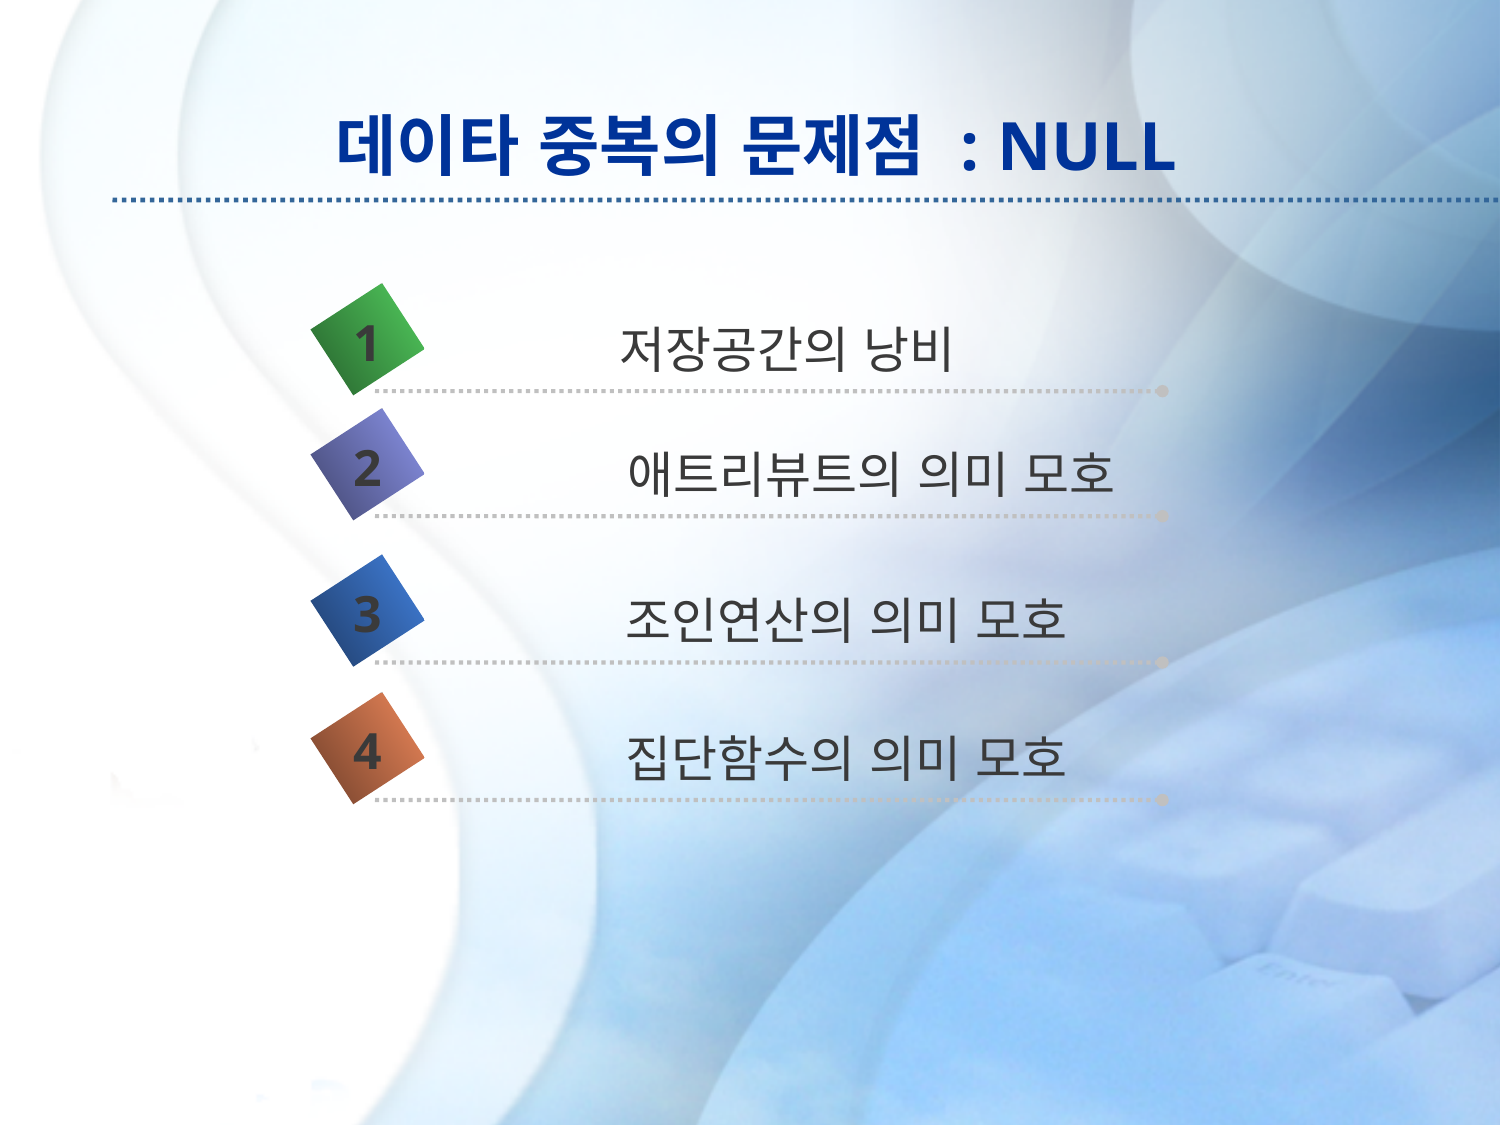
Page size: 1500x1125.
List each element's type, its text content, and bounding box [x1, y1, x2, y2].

title 데이타 중복의 문제점 : NULL [112, 99, 1400, 188]
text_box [324, 708, 1163, 801]
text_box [324, 424, 1163, 517]
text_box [324, 571, 1163, 663]
picture [0, 0, 1500, 1125]
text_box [324, 299, 1163, 392]
